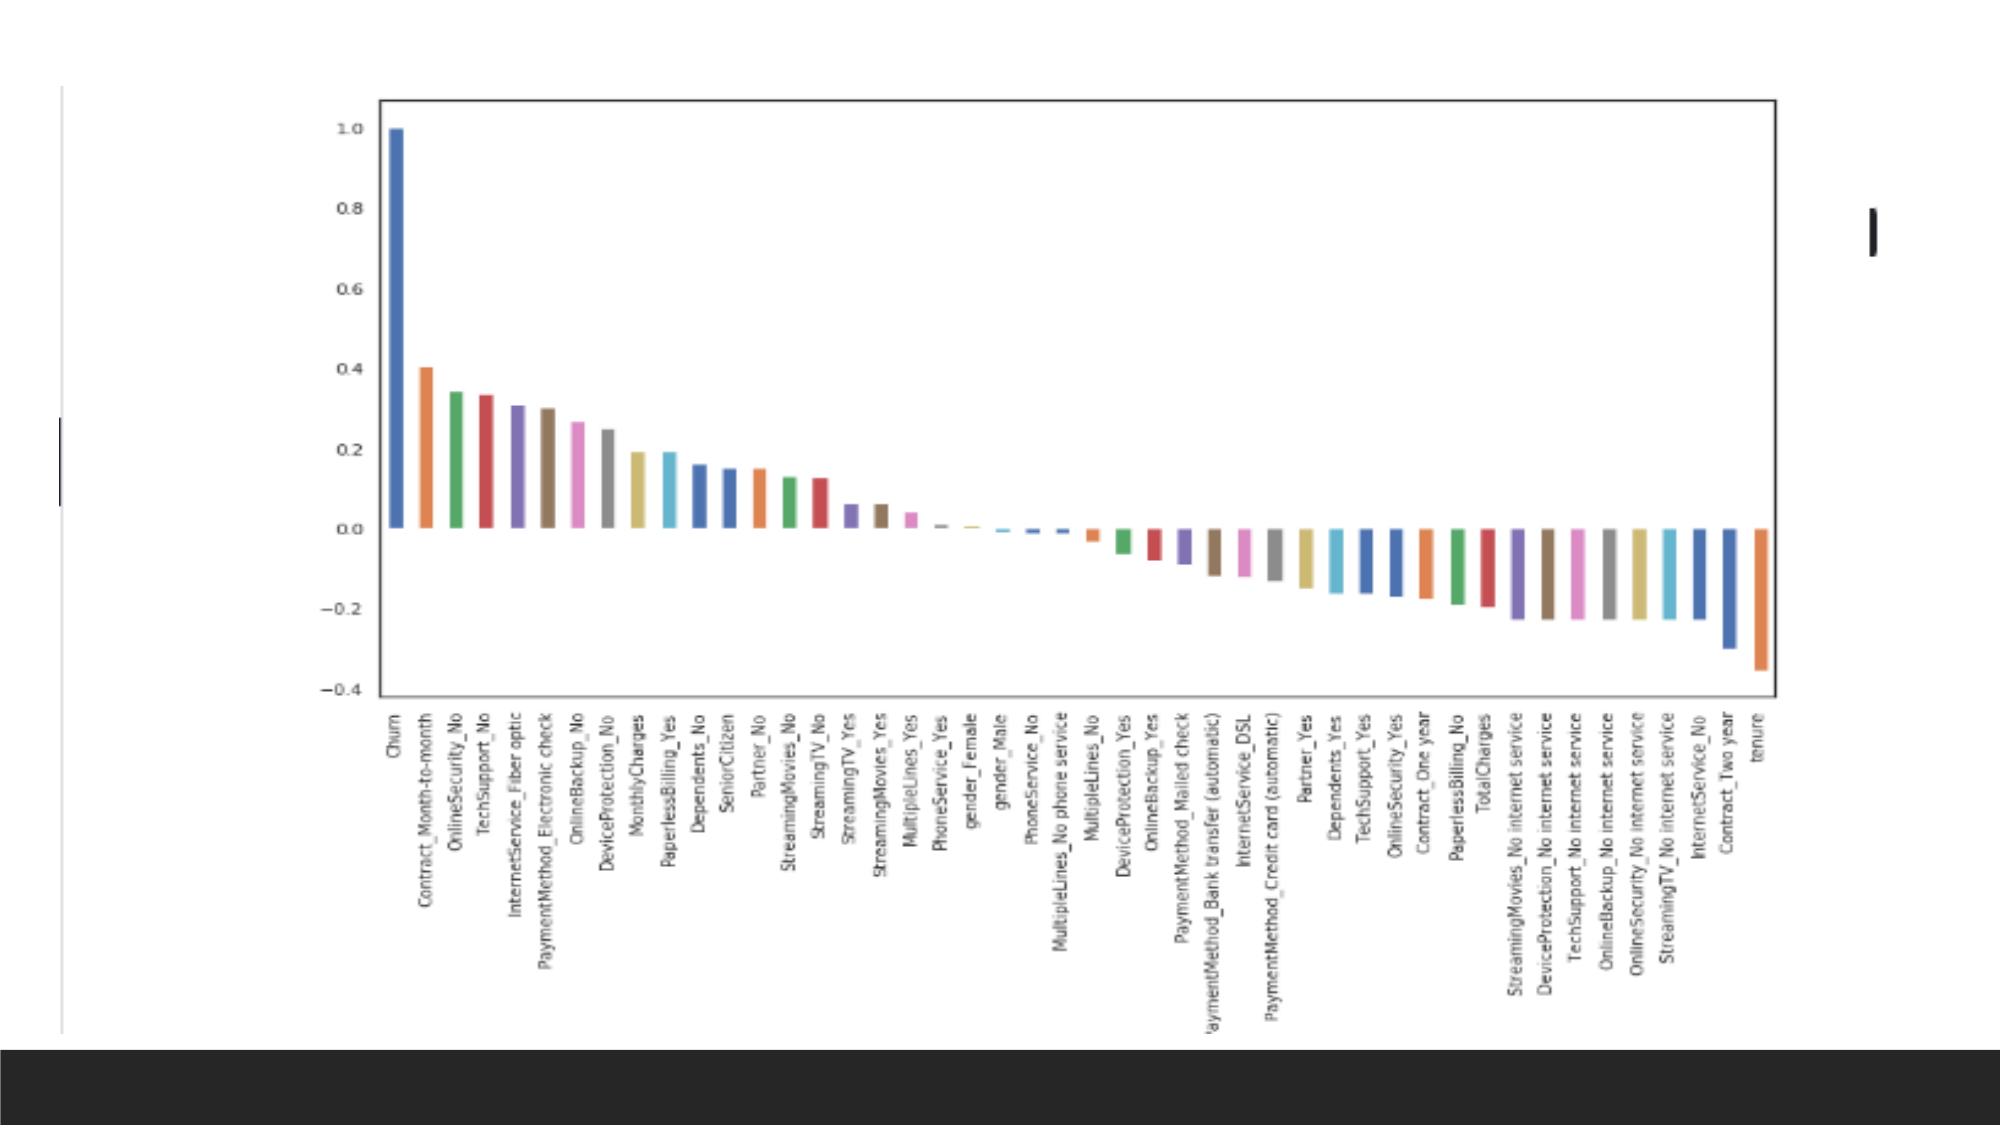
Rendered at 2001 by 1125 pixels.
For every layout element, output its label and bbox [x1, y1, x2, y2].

picture [58, 86, 1890, 1034]
